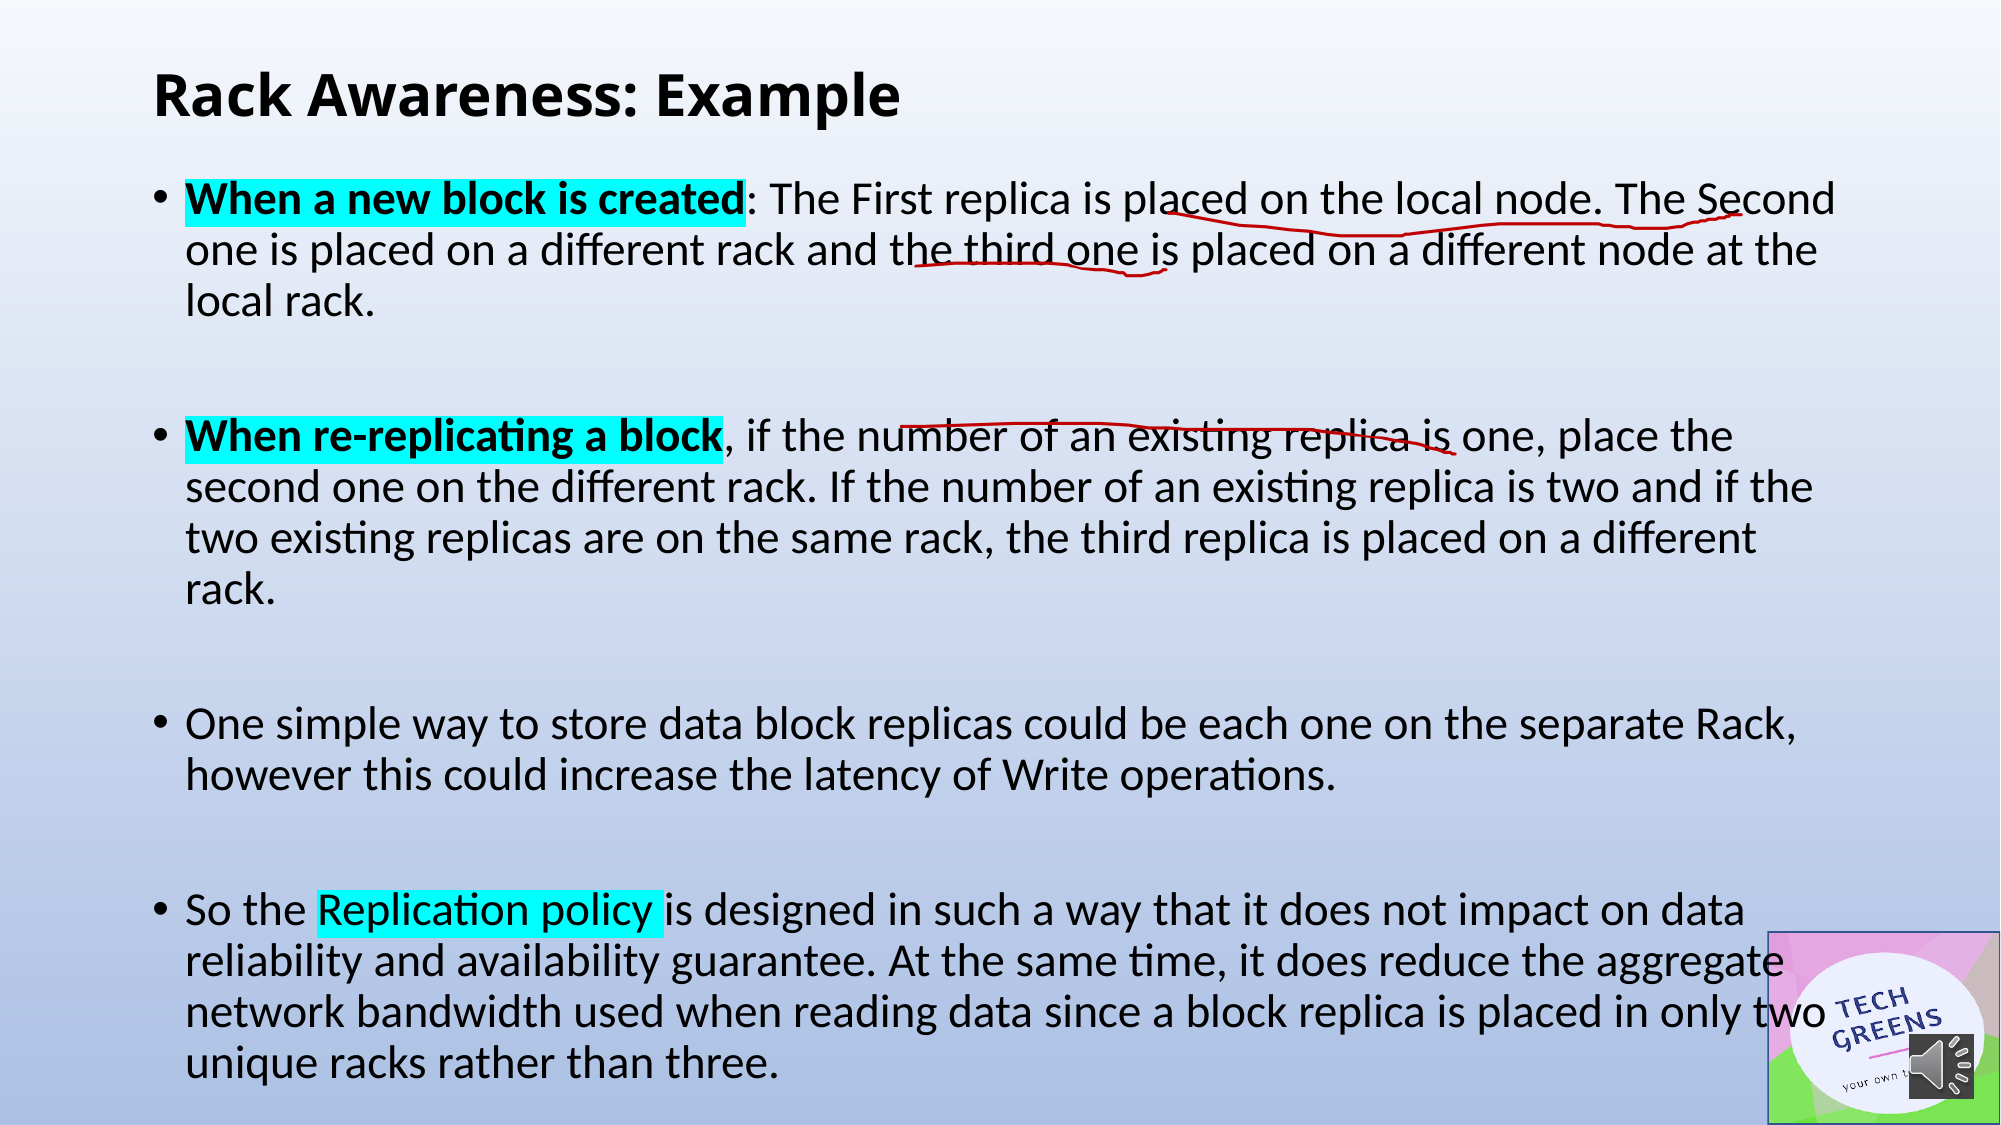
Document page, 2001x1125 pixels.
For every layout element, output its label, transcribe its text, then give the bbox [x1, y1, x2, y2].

list When a new block is created: The First replica is placed on the local node. The Second one is placed on a different rack and the third one is placed on a different node at the local rack. When re-replicating a block, if the number of an existing replica is one, place the second one on the different rack. If the number of an existing replica is two and if the two existing replicas are on the same rack, the third replica is placed on a different rack. One simple way to store data block replicas could be each one on the separate Rack, however this could increase the latency of Write operations. So the Replication policy is designed in such a way that it does not impact on data reliability and availability guarantee. At the same time, it does reduce the aggregate network bandwidth used when reading data since a block replica is placed in only two unique racks rather than three. [137, 166, 1863, 1100]
title Rack Awareness: Example [137, 59, 1863, 135]
picture [1769, 933, 1999, 1123]
picture [900, 211, 1753, 465]
